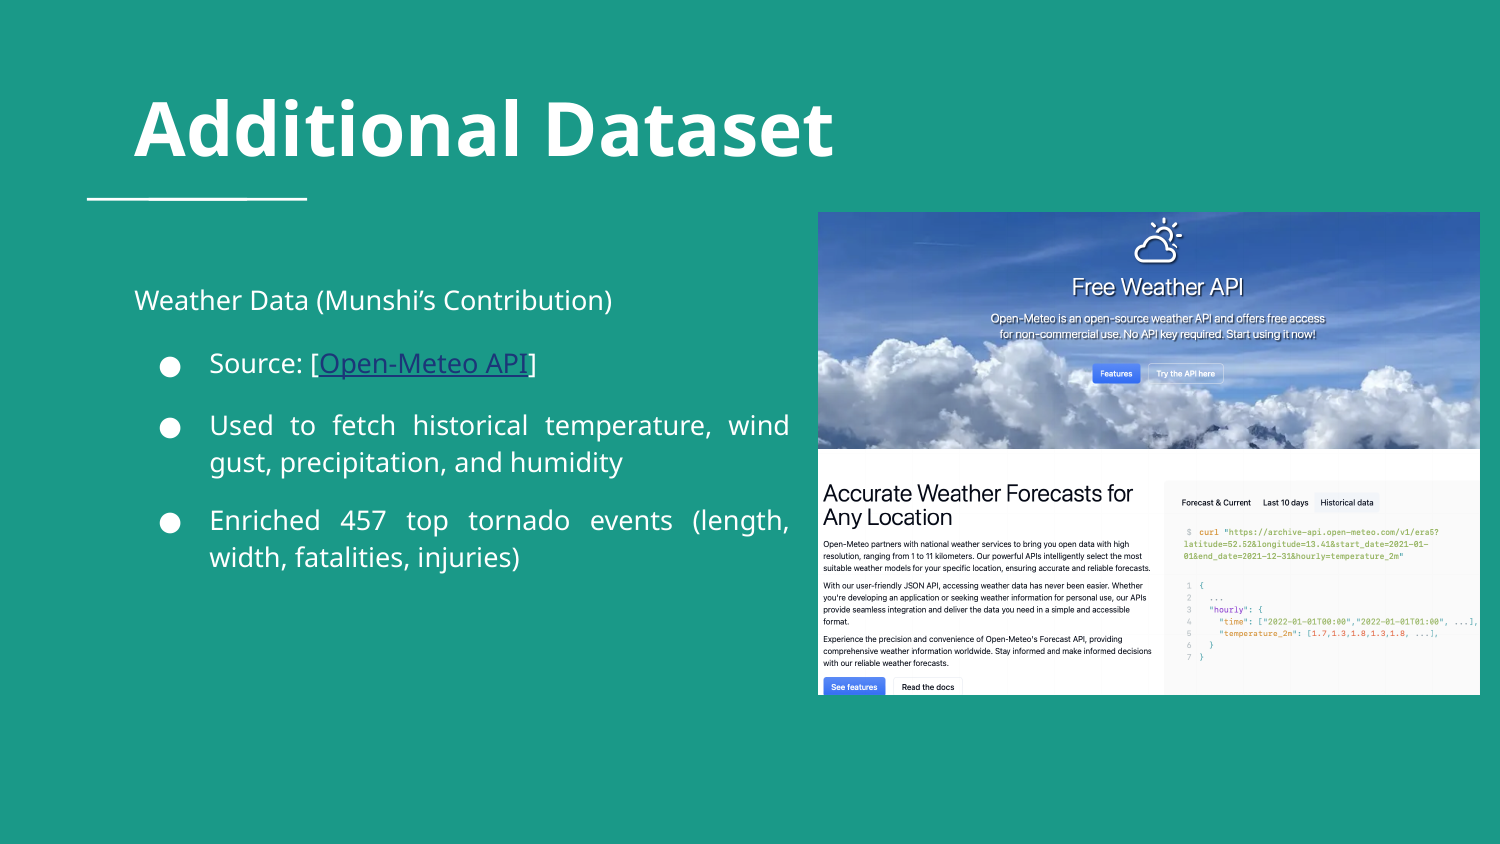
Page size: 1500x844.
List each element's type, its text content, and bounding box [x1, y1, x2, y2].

picture [817, 212, 1480, 695]
list Weather Data (Munshi’s Contribution) Source: [Open-Meteo API] Used to fetch historical temperature, wind gust, precipitation, and humidity Enriched 457 top tornado events (length, width, fatalities, injuries) [119, 263, 805, 702]
title Additional Dataset [119, 66, 1381, 190]
